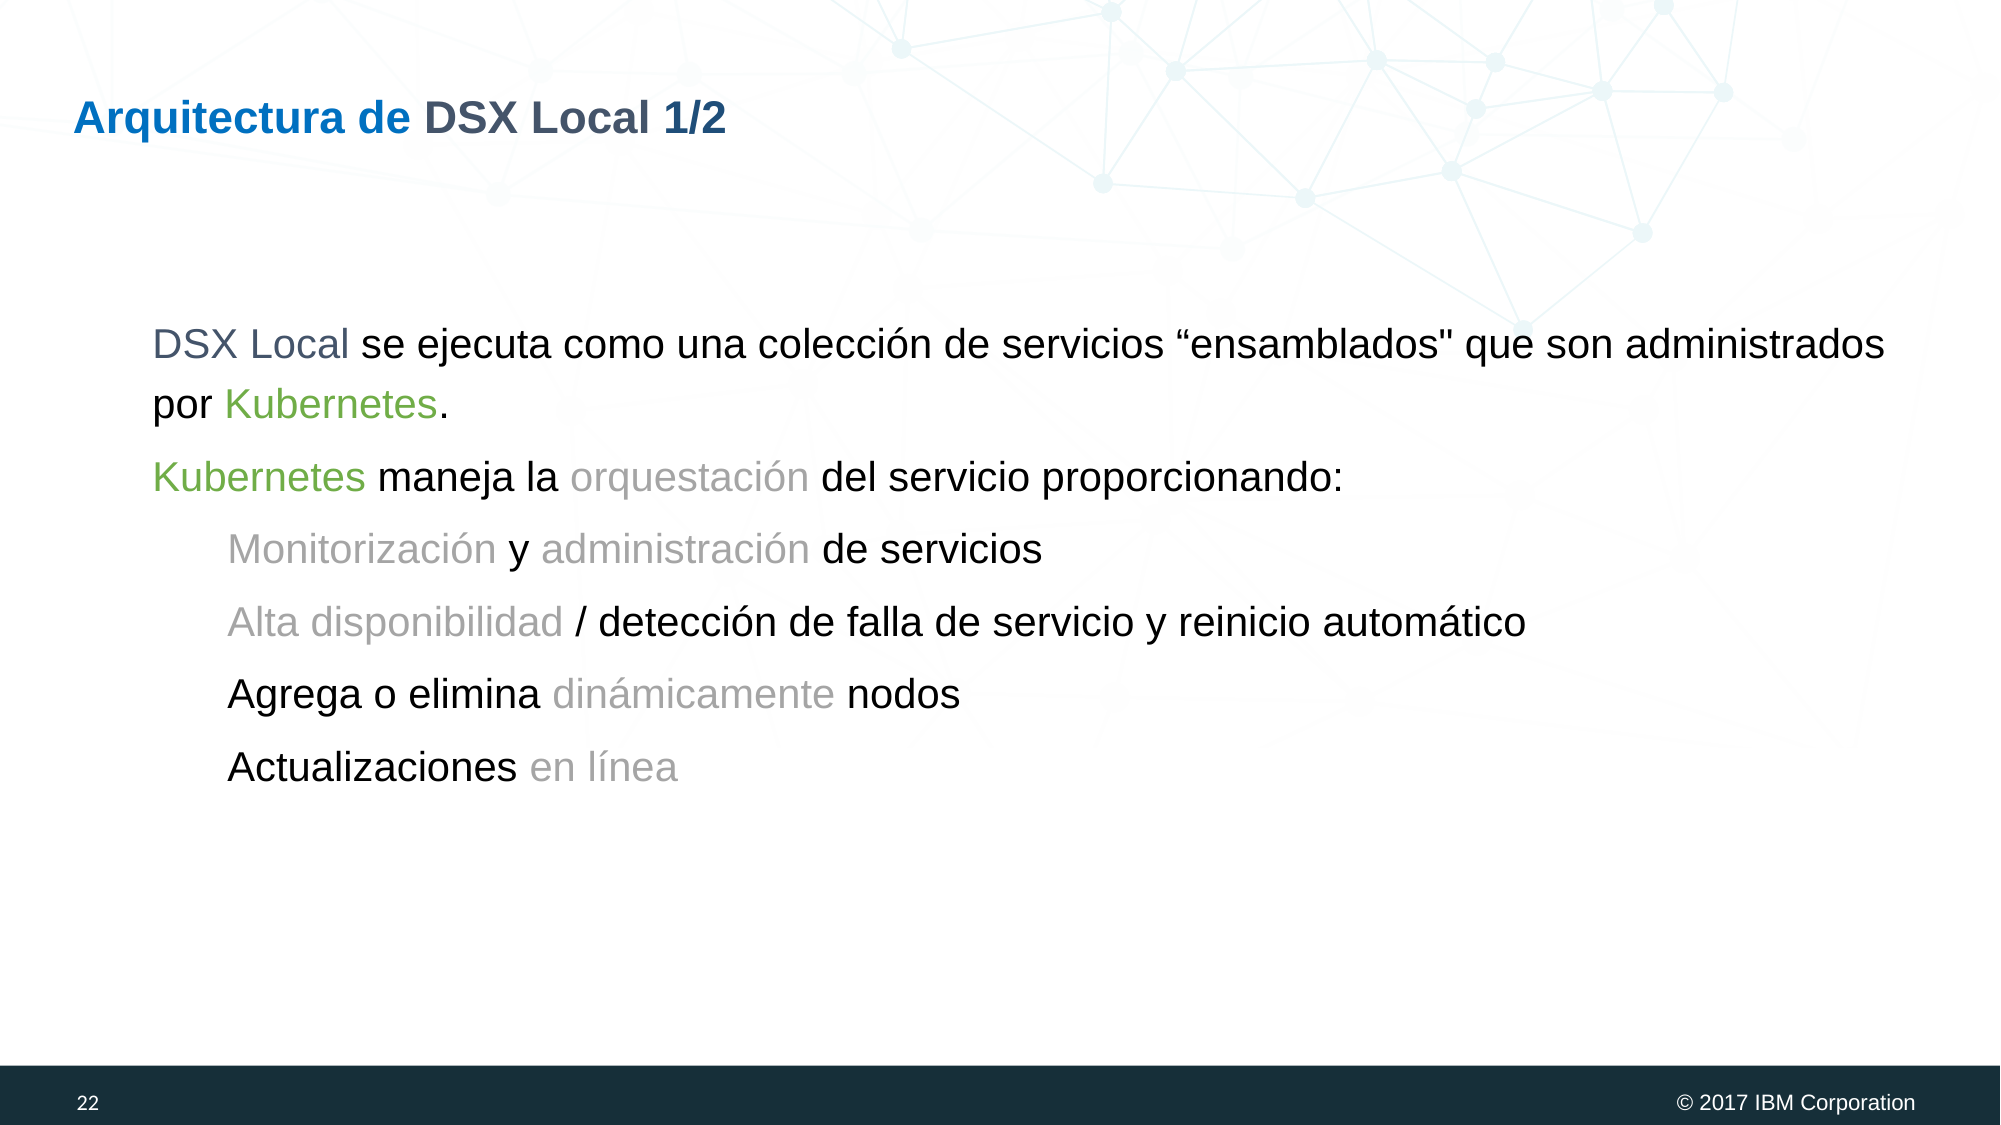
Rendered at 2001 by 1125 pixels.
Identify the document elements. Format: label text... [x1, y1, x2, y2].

list DSX Local se ejecuta como una colección de servicios “ensamblados" que son administrados por Kubernetes. Kubernetes maneja la orquestación del servicio proporcionando: Monitorización y administración de servicios Alta disponibilidad / detección de falla de servicio y reinicio automático Agrega o elimina dinámicamente nodos Actualizaciones en línea [137, 299, 1909, 1014]
title Arquitectura de DSX Local 1/2 [57, 86, 1913, 210]
